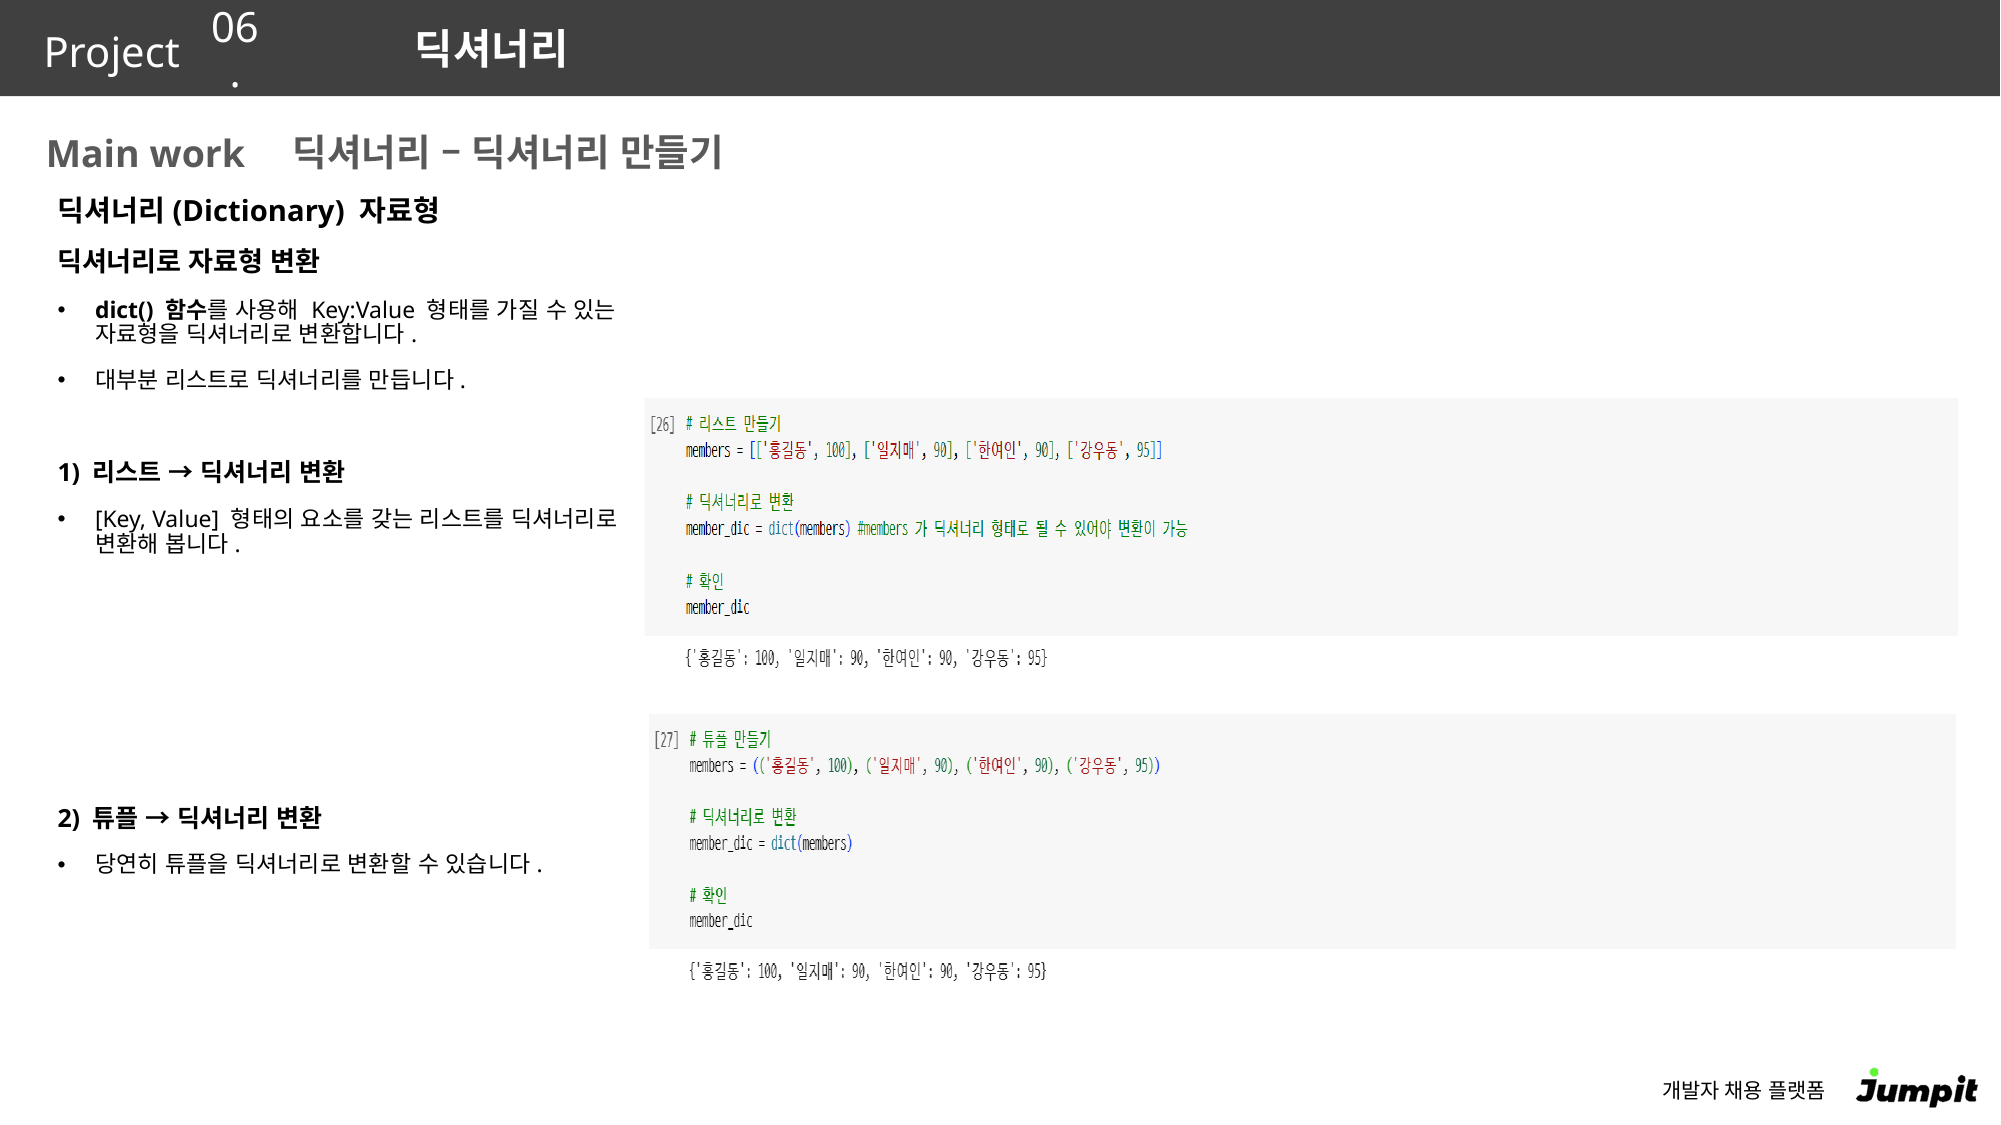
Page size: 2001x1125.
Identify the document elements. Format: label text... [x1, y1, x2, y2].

list 딕셔너리(Dictionary) 자료형 딕셔너리로 자료형 변환 dict() 함수를 사용해 Key:Value 형태를 가질 수 있는 자료형을 딕셔너리로 변환합니다. 대부분 리스트로 딕셔너리를 만듭니다. 1) 리스트 → 딕셔너리 변환 [Key, Value] 형태의 요소를 갖는 리스트를 딕셔너리로 변환해 봅니다. 2) 튜플 → 딕셔너리 변환 당연히 튜플을 딕셔너리로 변환할 수 있습니다. [42, 188, 642, 781]
text_box [42, 781, 642, 1043]
picture [1849, 1063, 1982, 1113]
picture [642, 710, 1958, 999]
picture [642, 392, 1958, 675]
list 딕셔너리 [399, 20, 1707, 82]
list 딕셔너리 – 딕셔너리 만들기 [277, 126, 1856, 183]
list 06. [192, 20, 278, 82]
